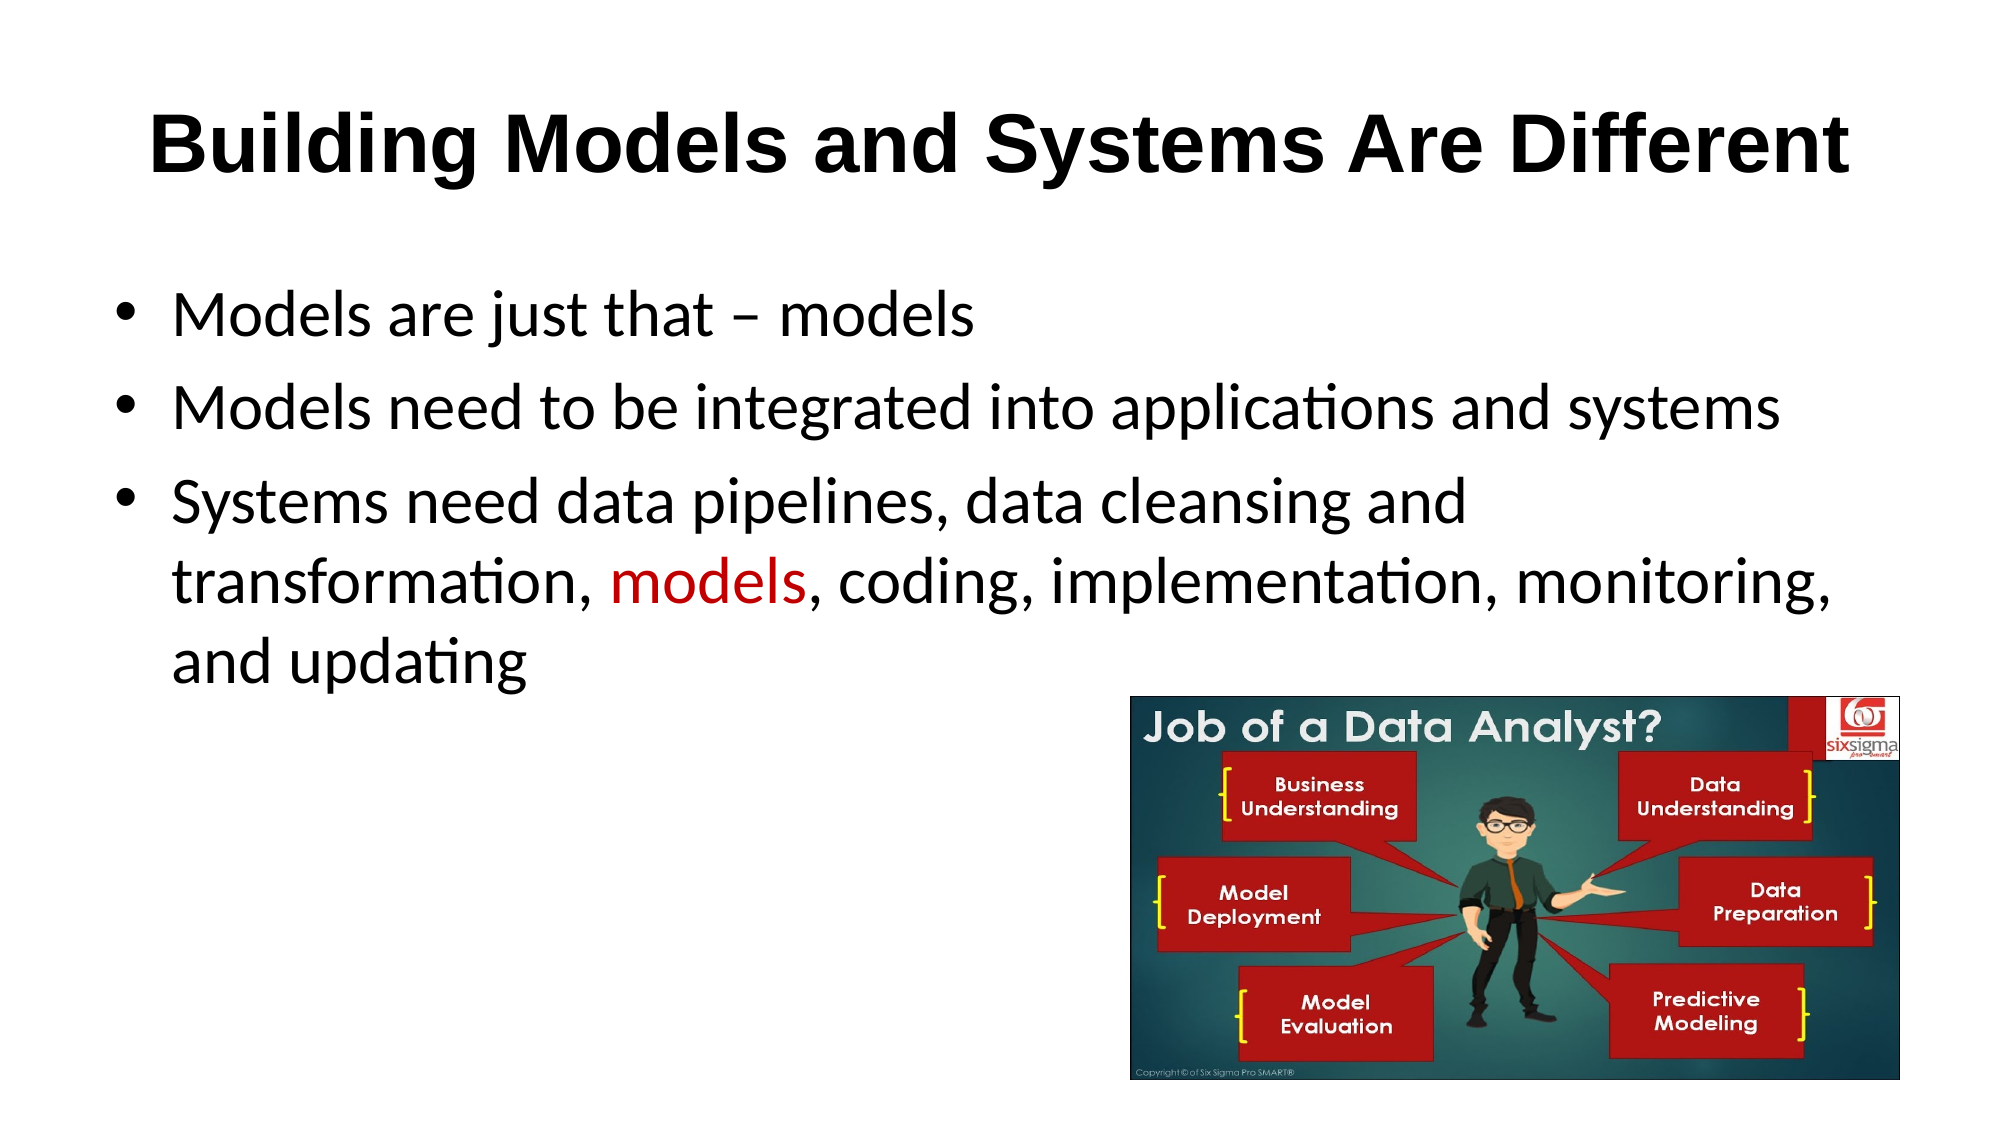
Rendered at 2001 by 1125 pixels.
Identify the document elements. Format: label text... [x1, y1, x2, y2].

title Building Models and Systems Are Different [99, 45, 1900, 233]
picture [1129, 696, 1901, 1081]
list Models are just that – models Models need to be integrated into applications and systems Systems need data pipelines, data cleansing and transformation, models, coding, implementation, monitoring, and updating [99, 262, 1900, 1005]
